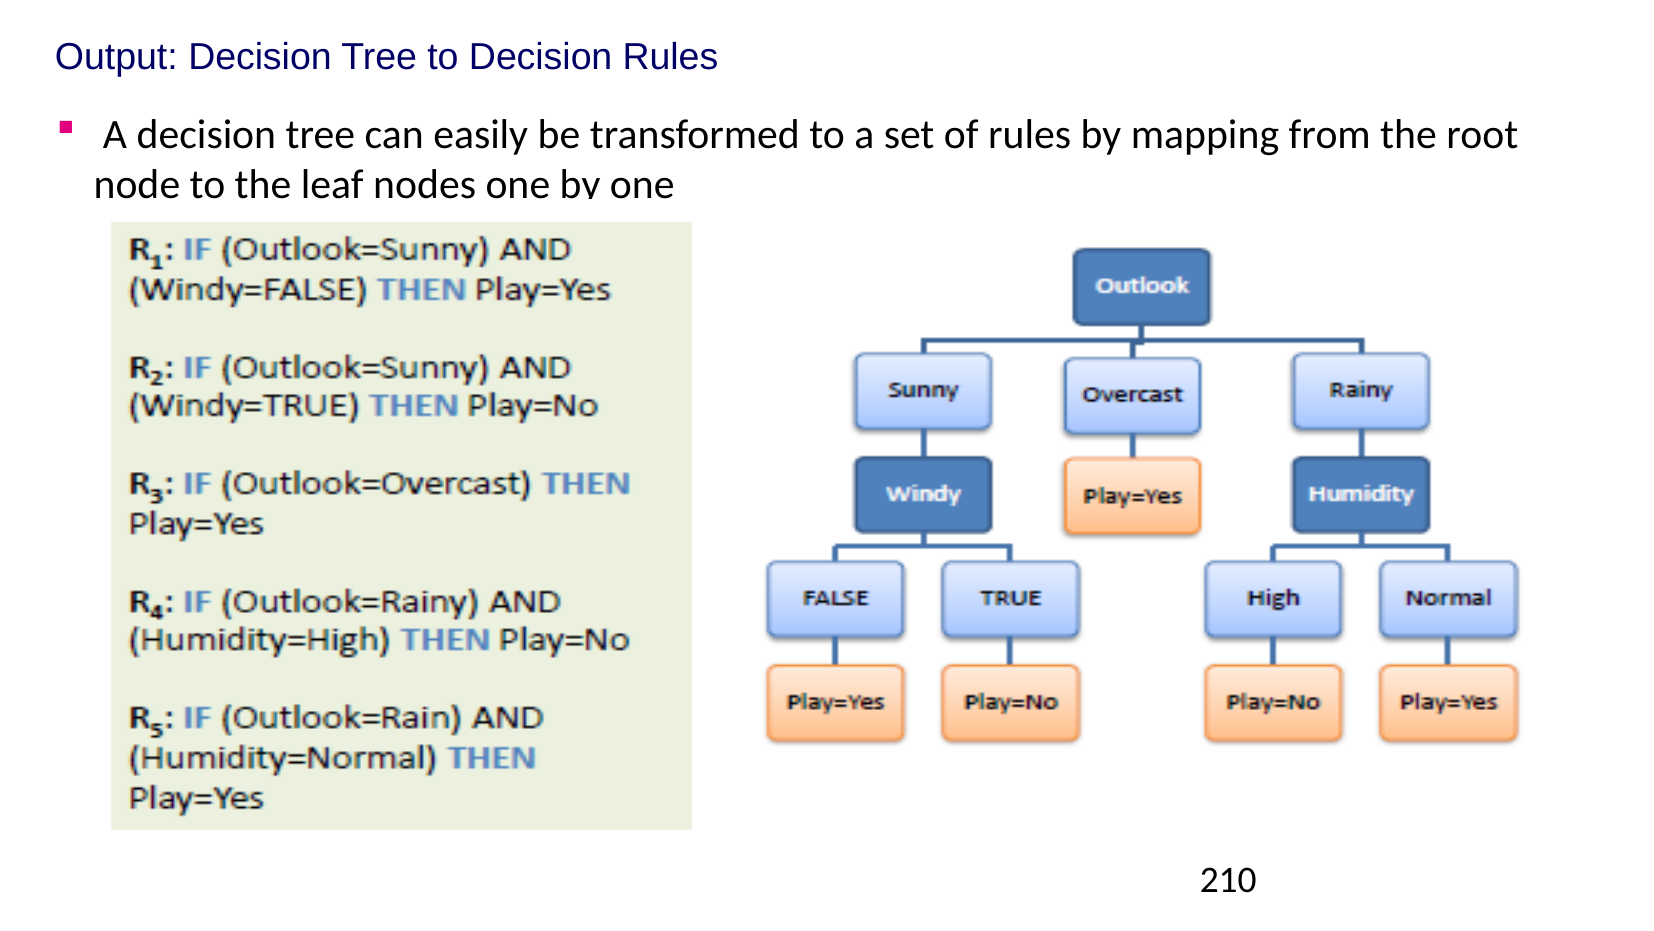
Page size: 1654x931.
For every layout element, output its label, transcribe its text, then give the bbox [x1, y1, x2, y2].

picture [92, 199, 1540, 859]
slide_number 210 [1185, 867, 1530, 910]
title Output: Decision Tree to Decision Rules [55, 9, 1461, 99]
text_box A decision tree can easily be transformed to a set of rules by mapping from the root node to the leaf nodes one by one [41, 99, 1599, 300]
